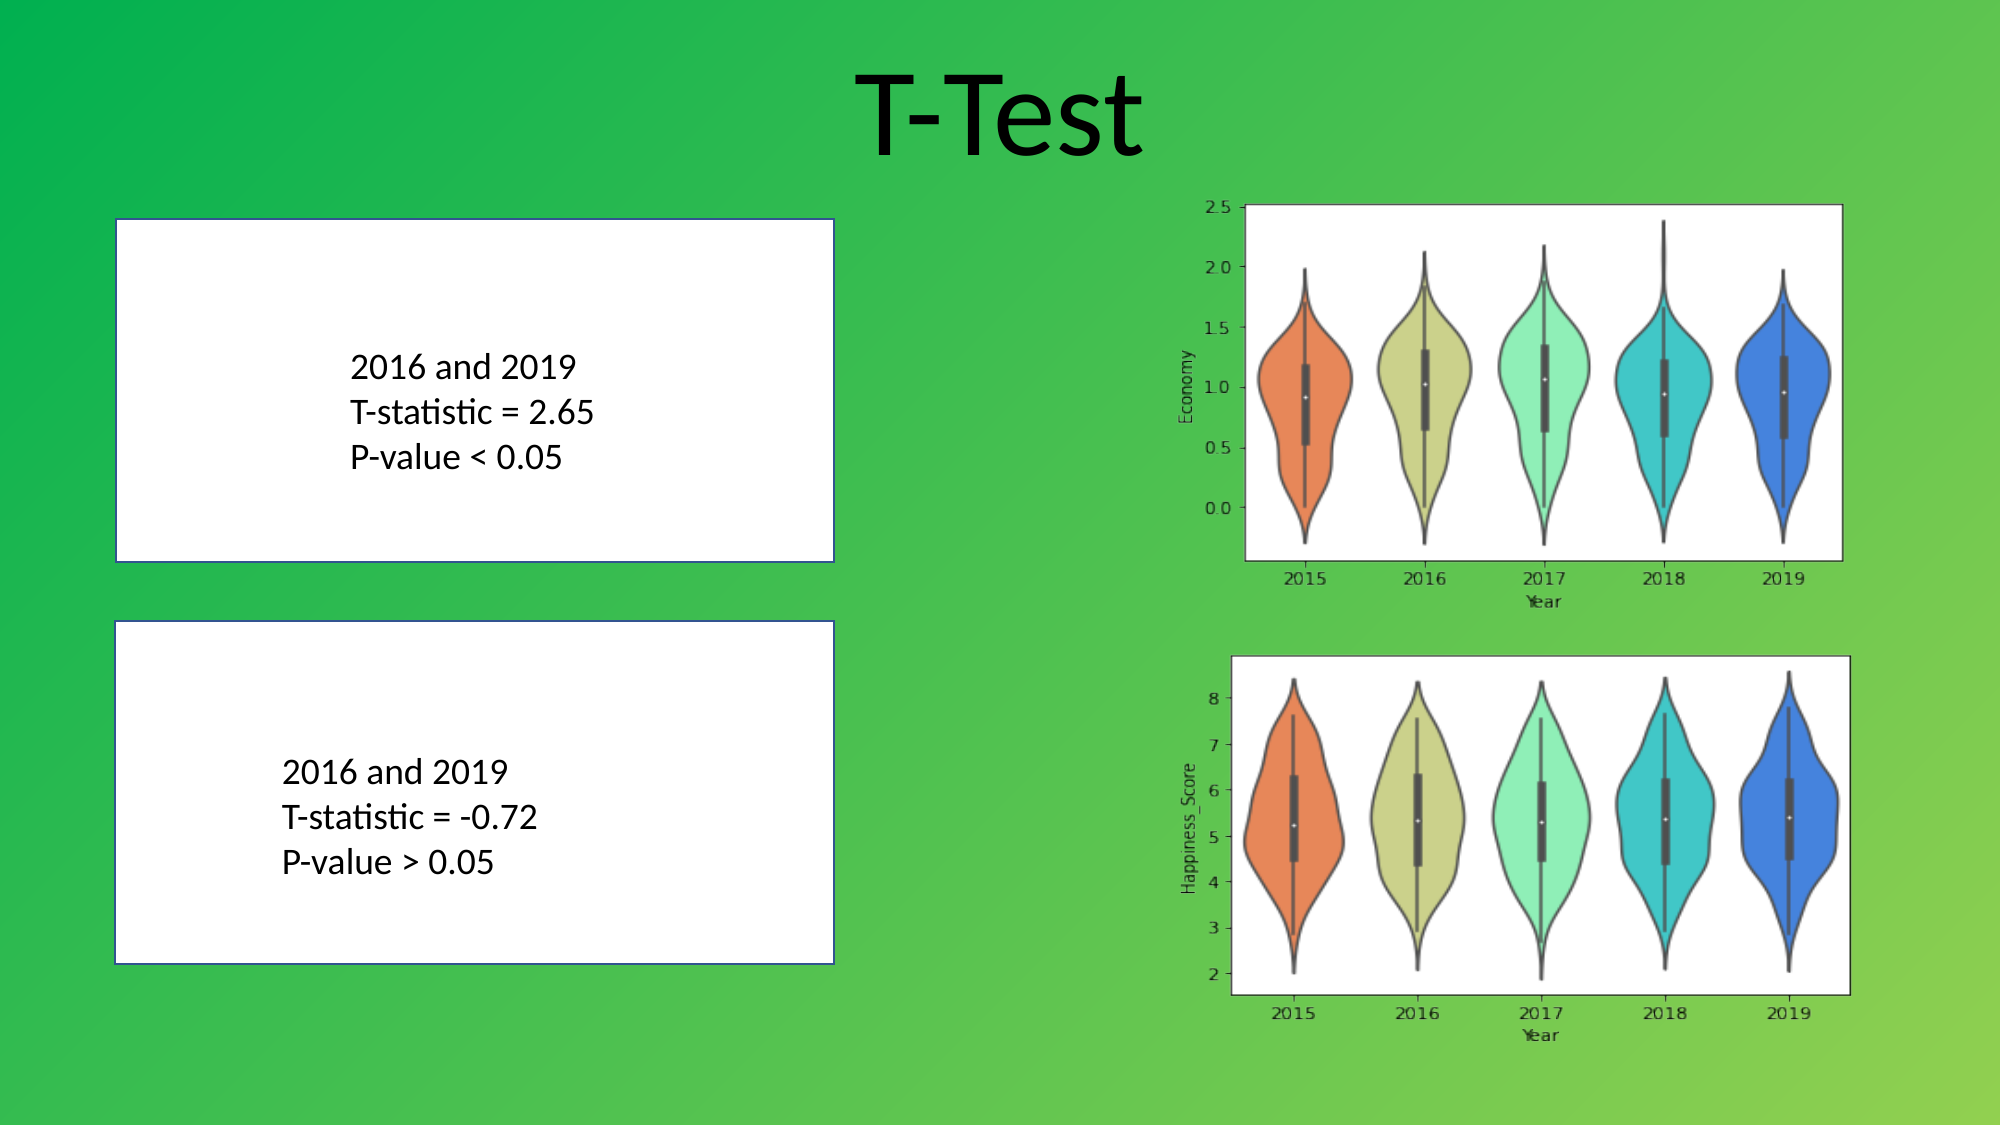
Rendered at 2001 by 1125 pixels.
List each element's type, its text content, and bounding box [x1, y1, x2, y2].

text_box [115, 620, 975, 965]
picture [1166, 646, 1863, 1054]
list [1166, 189, 1855, 623]
title T-Test [137, 6, 1863, 224]
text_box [115, 218, 966, 563]
